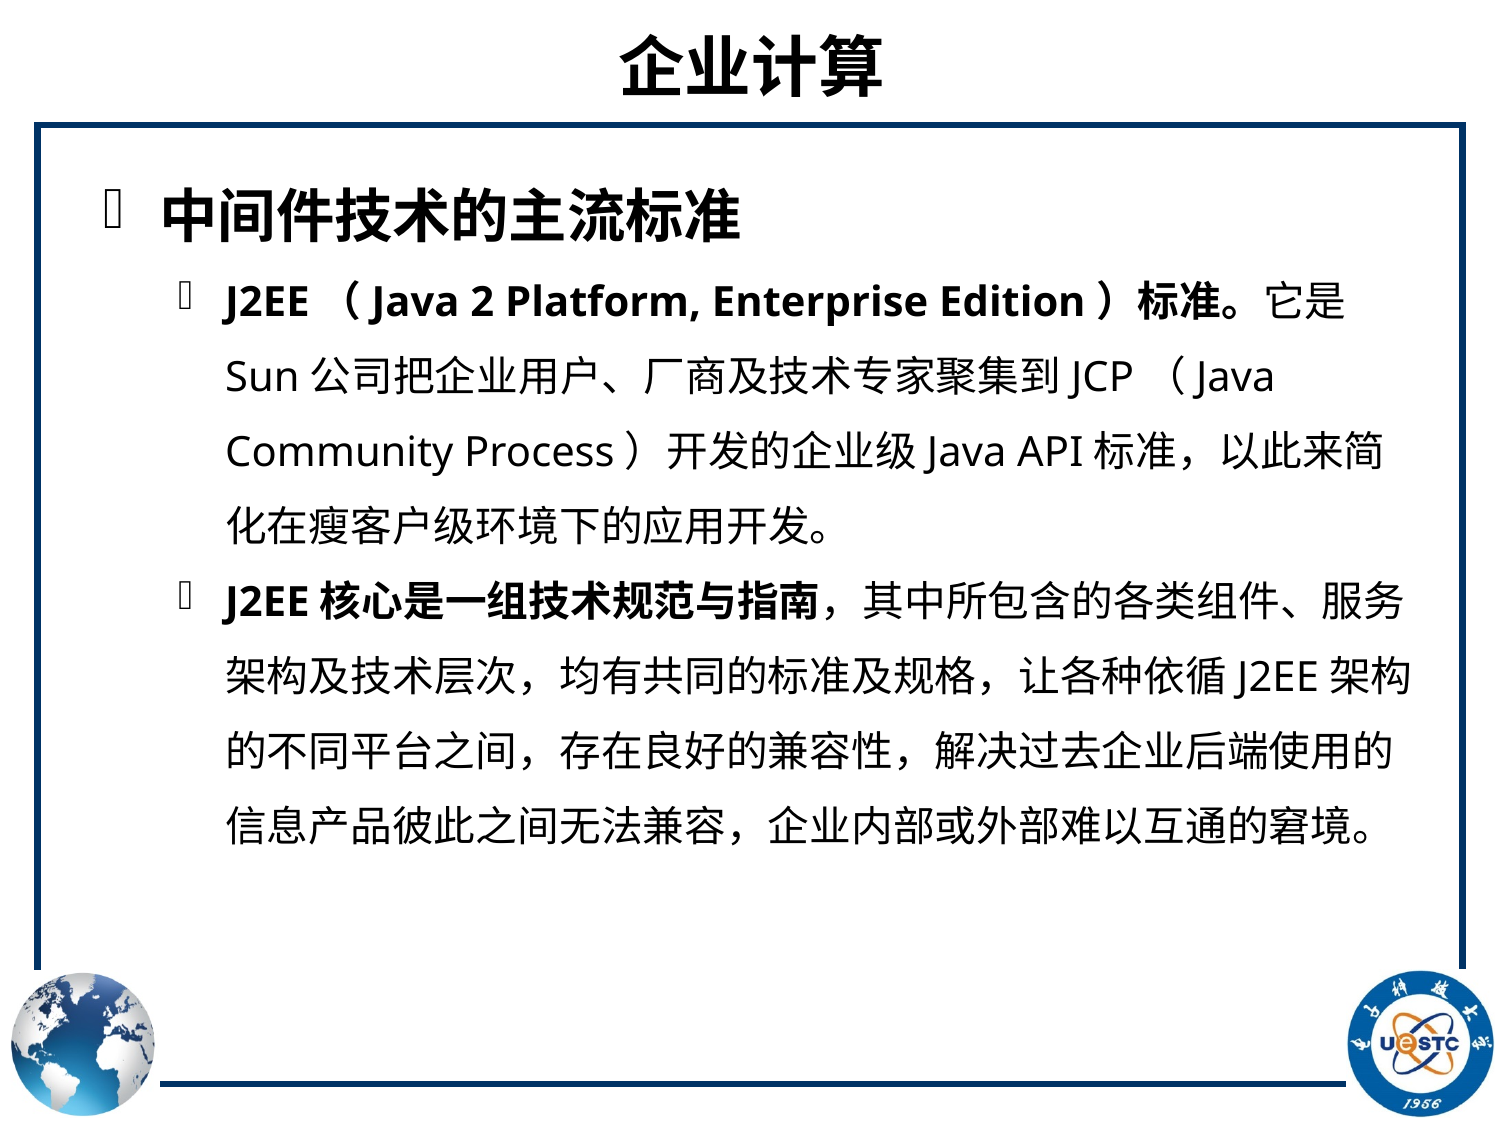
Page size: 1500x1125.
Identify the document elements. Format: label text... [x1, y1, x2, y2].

picture [1346, 969, 1495, 1118]
picture [0, 970, 160, 1118]
title 企业计算 [41, 19, 1463, 112]
text_box 中间件技术的主流标准 J2EE（Java 2 Platform, Enterprise Edition）标准。它是Sun公司把企业用户、厂商及技术专家聚集到JCP（Java Community Process）开发的企业级Java API标准，以此来简化在瘦客户级环境下的应用开发。 J2EE核心是一组技术规范与指南，其中所包含的各类组件、服务架构及技术层次，均有共同的标准及规格，让各种依循J2EE架构的不同平台之间，存在良好的兼容性，解决过去企业后端使用的信息产品彼此之间无法兼容，企业内部或外部难以互通的窘境。 [88, 137, 1439, 1036]
